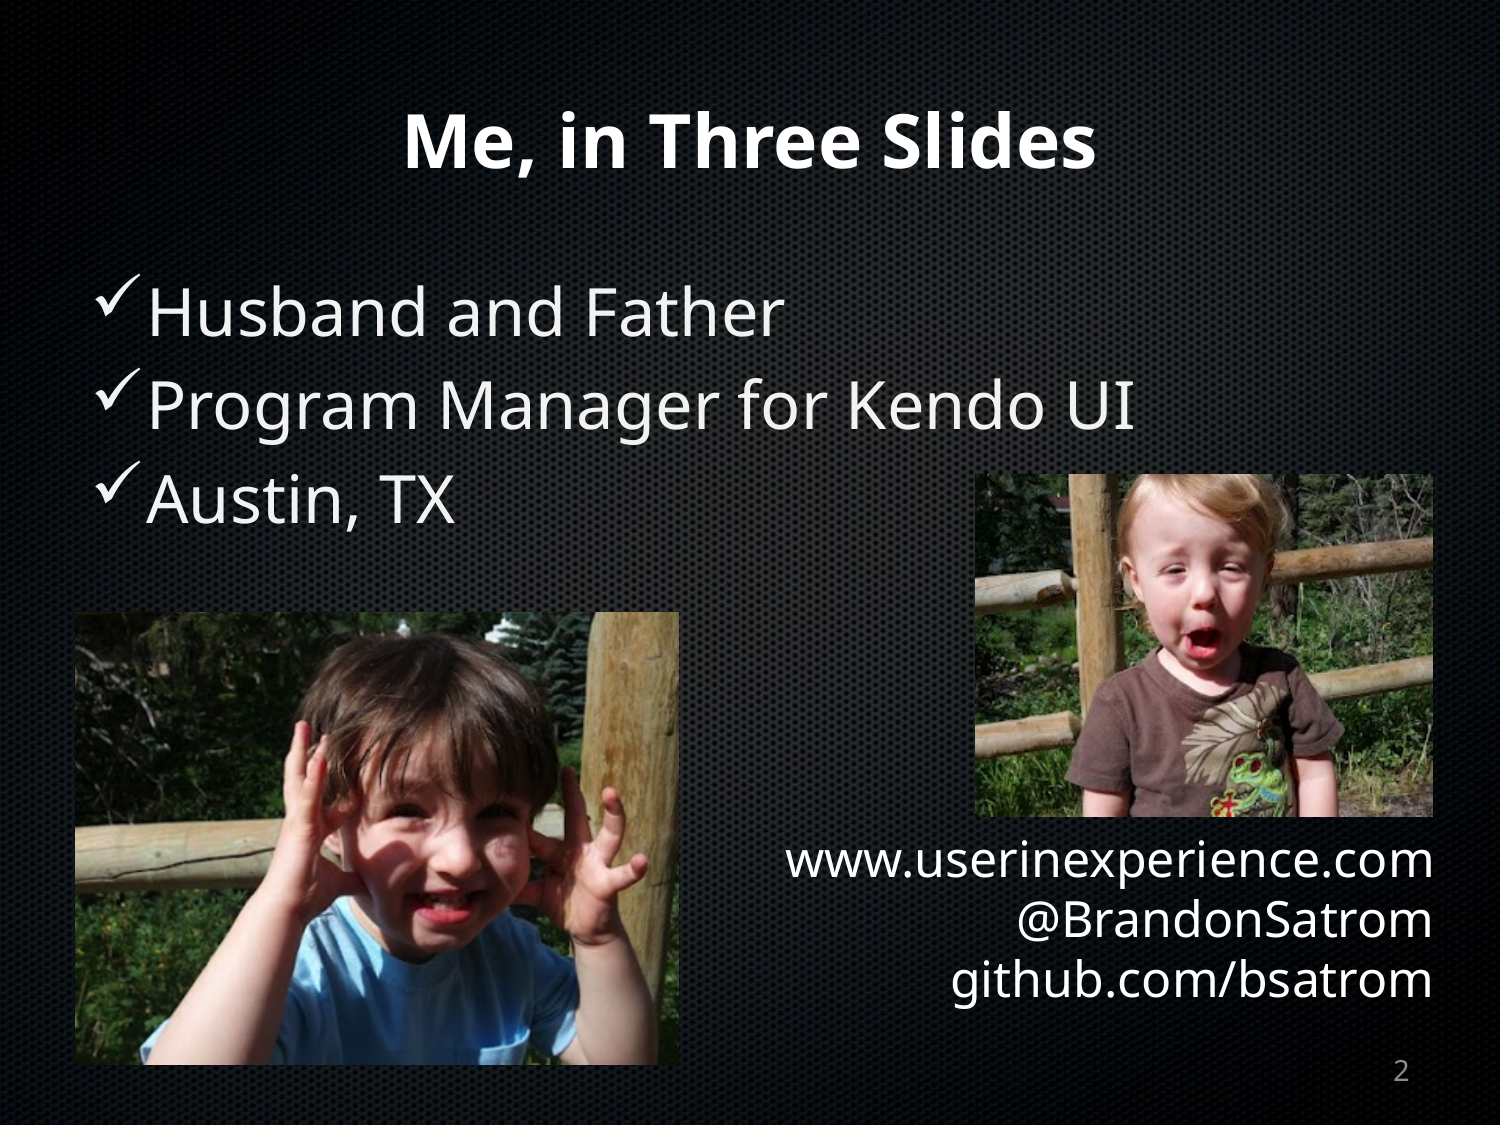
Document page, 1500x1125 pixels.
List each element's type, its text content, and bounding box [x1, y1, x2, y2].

list Husband and Father Program Manager for Kendo UI Austin, TX [75, 262, 1425, 1005]
slide_number 2 [1074, 1042, 1425, 1103]
title Me, in Three Slides [75, 45, 1425, 233]
picture [0, 0, 1500, 1125]
text_box www.userinexperience.com @BrandonSatrom github.com/bsatrom [756, 750, 1450, 1025]
